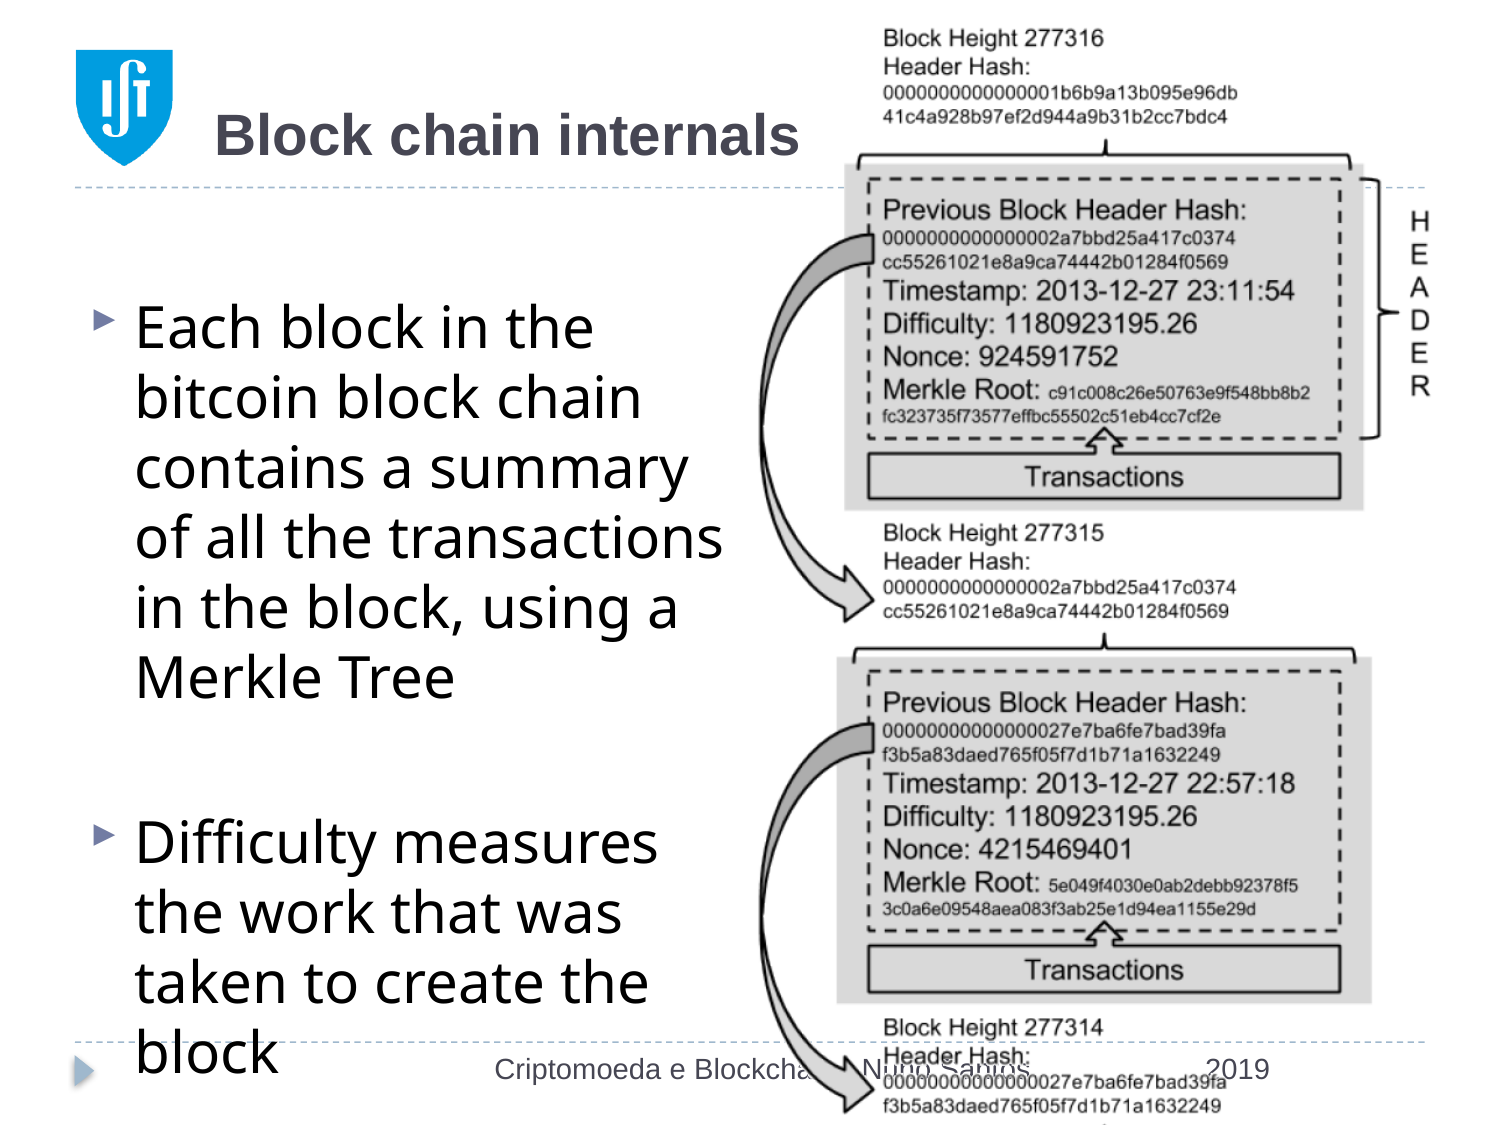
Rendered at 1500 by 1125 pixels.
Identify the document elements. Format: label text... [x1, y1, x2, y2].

picture [68, 42, 180, 175]
title Block chain internals [200, 24, 731, 175]
list Each block in the bitcoin block chain contains a summary of all the transactions in the block, using a Merkle Tree Difficulty measures the work that was taken to create the block [75, 200, 731, 1010]
footer Criptomoeda e Blockchain - Nuno Santos [475, 1042, 731, 1103]
picture [737, 2, 1476, 1125]
